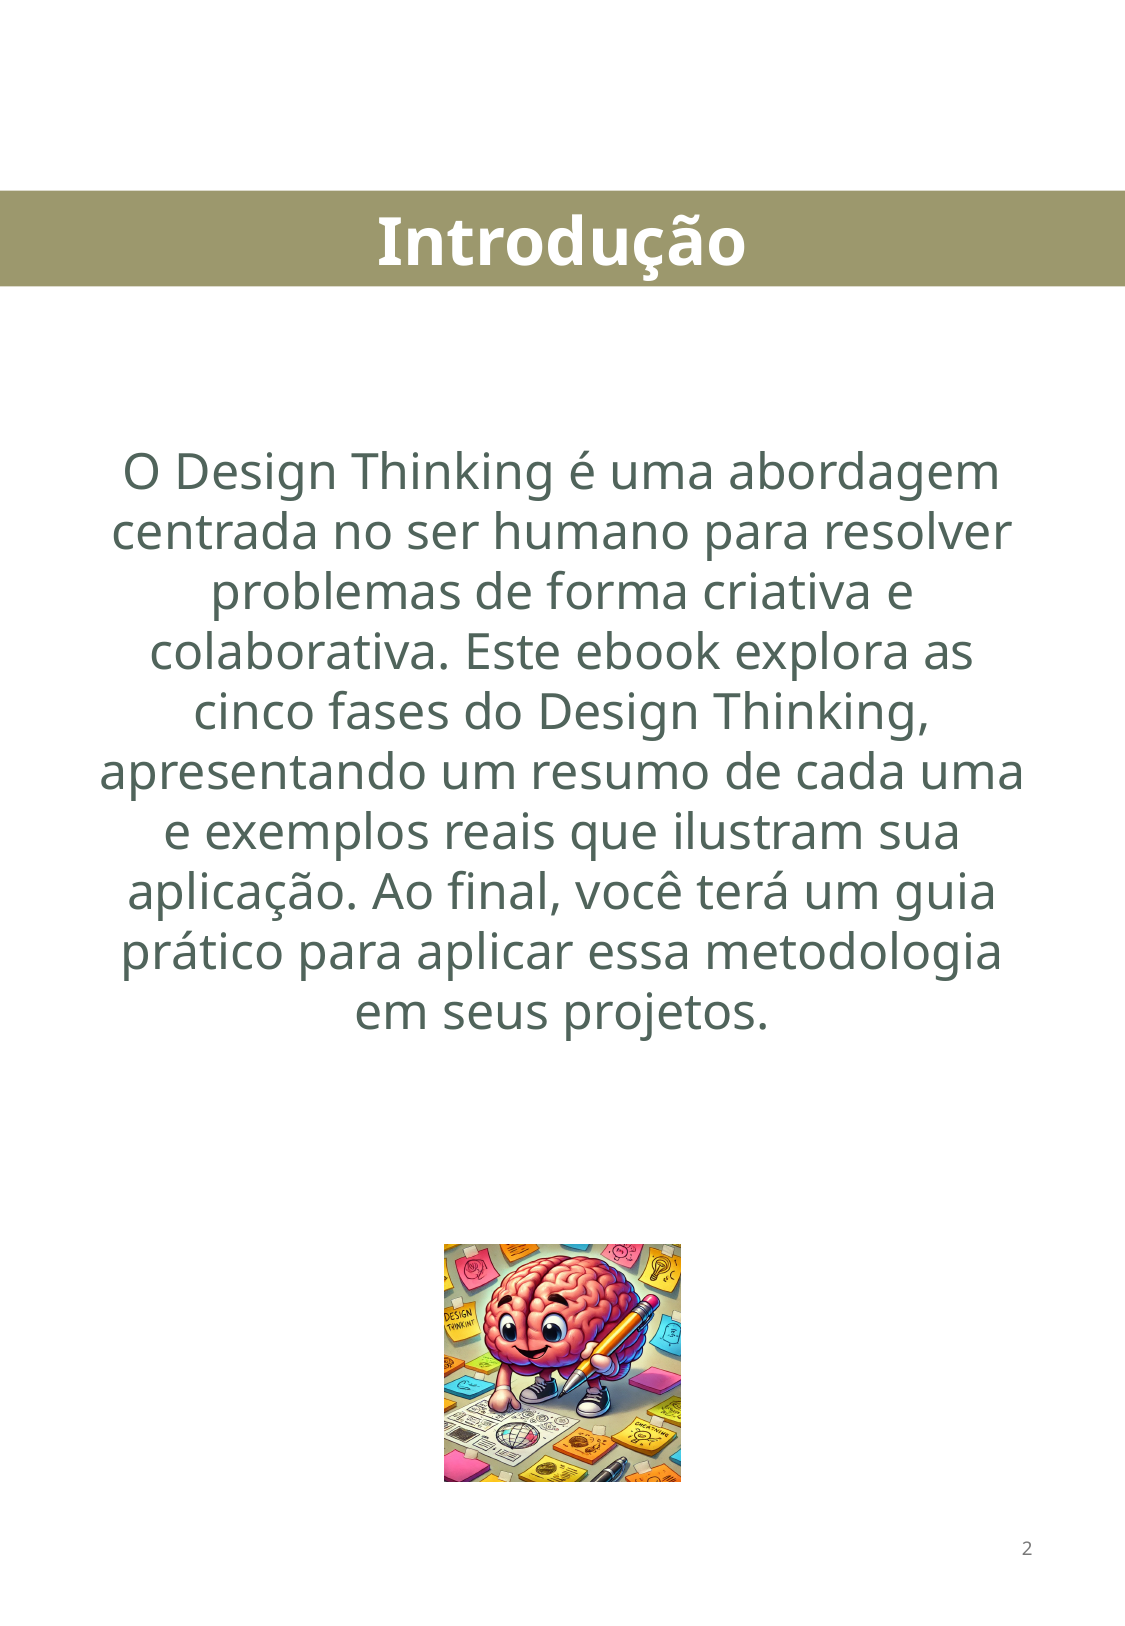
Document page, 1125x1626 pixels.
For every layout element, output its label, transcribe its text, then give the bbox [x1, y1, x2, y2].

slide_number 2 [794, 1506, 1048, 1593]
picture [443, 1244, 682, 1482]
text_box [1048, 189, 1125, 288]
title Introdução [77, 86, 1048, 401]
text_box [0, 189, 77, 288]
list O Design Thinking é uma abordagem centrada no ser humano para resolver problemas de forma criativa e colaborativa. Este ebook explora as cinco fases do Design Thinking, apresentando um resumo de cada uma e exemplos reais que ilustram sua aplicação. Ao final, você terá um guia prático para aplicar essa metodologia em seus projetos. [77, 432, 1048, 1464]
